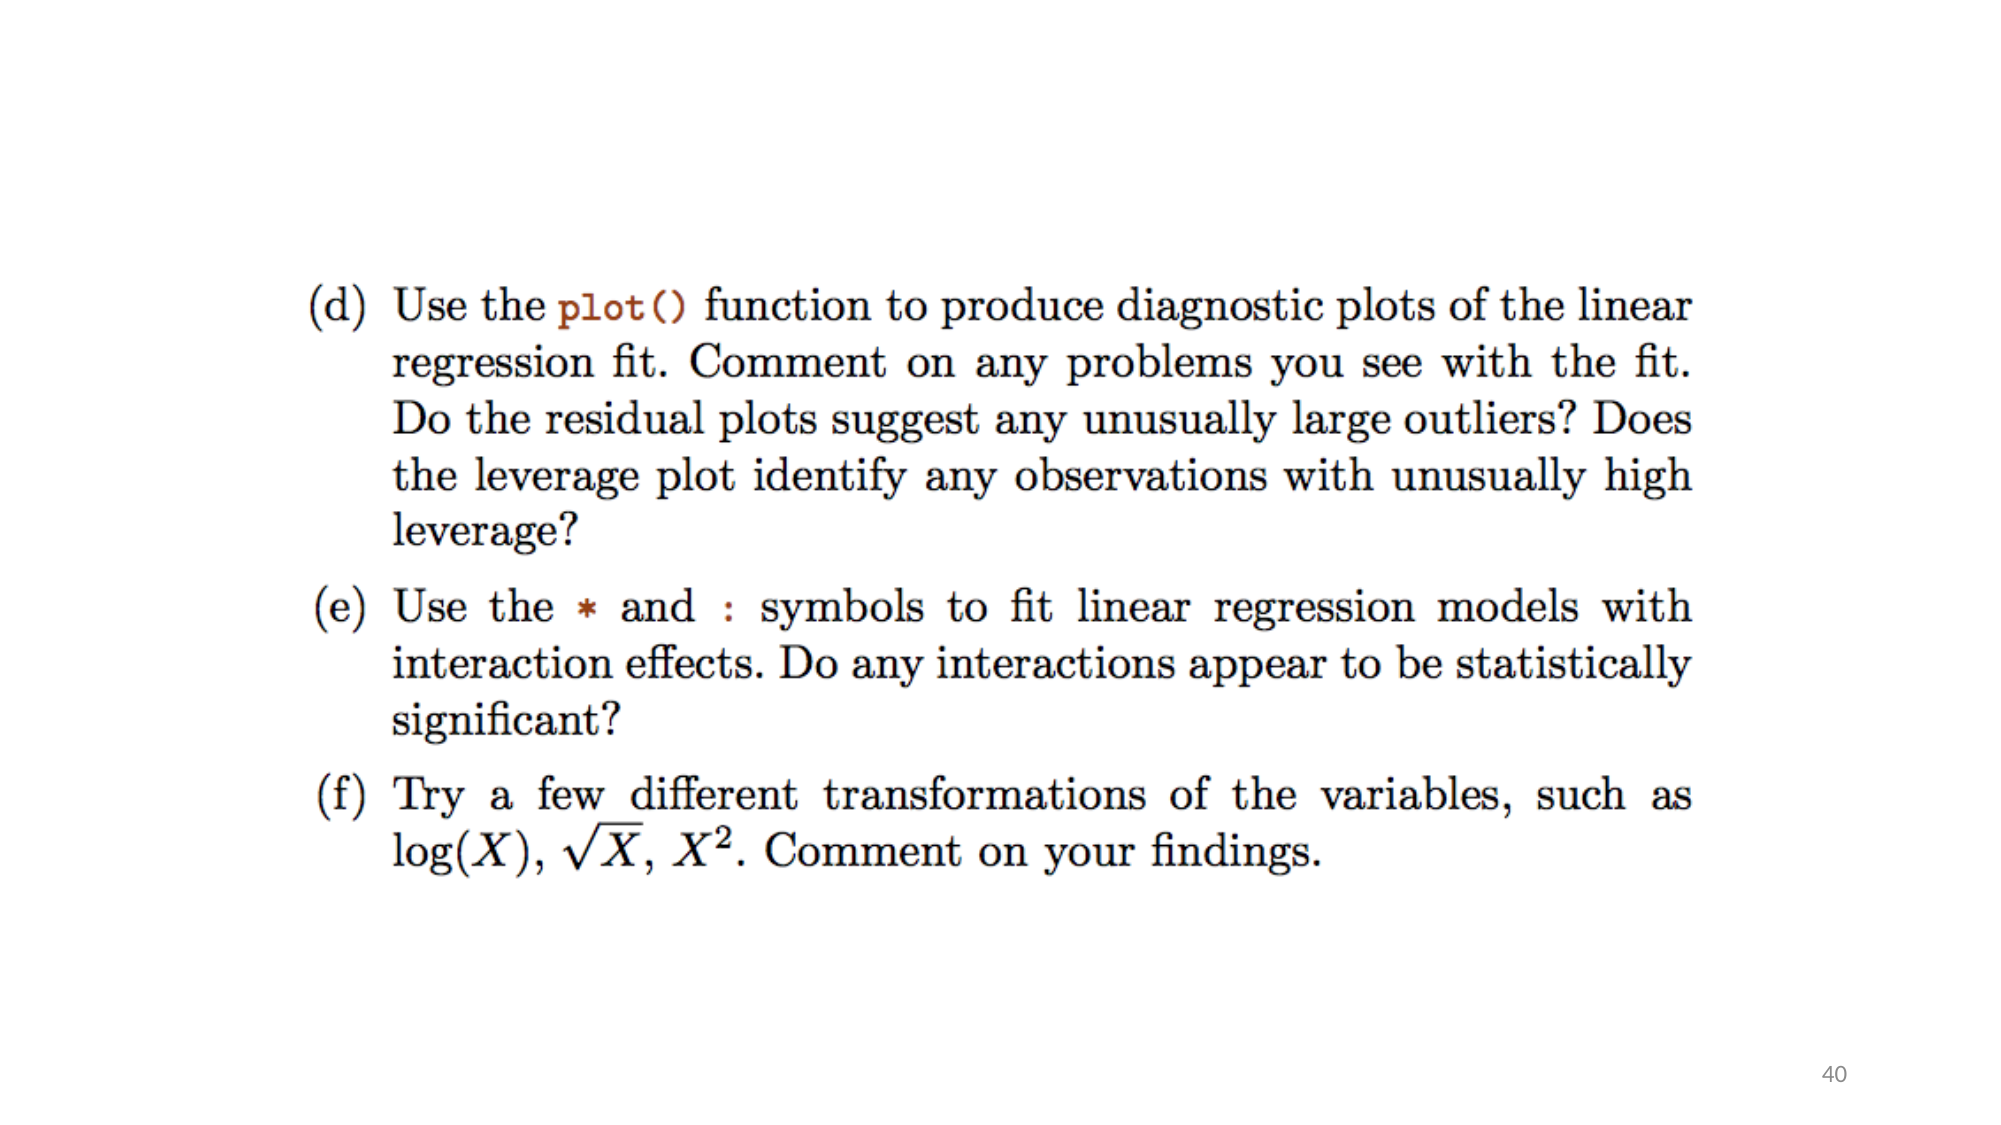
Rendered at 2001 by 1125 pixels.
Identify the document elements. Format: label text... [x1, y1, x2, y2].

picture [258, 262, 1744, 946]
slide_number 40 [1412, 1042, 1863, 1103]
